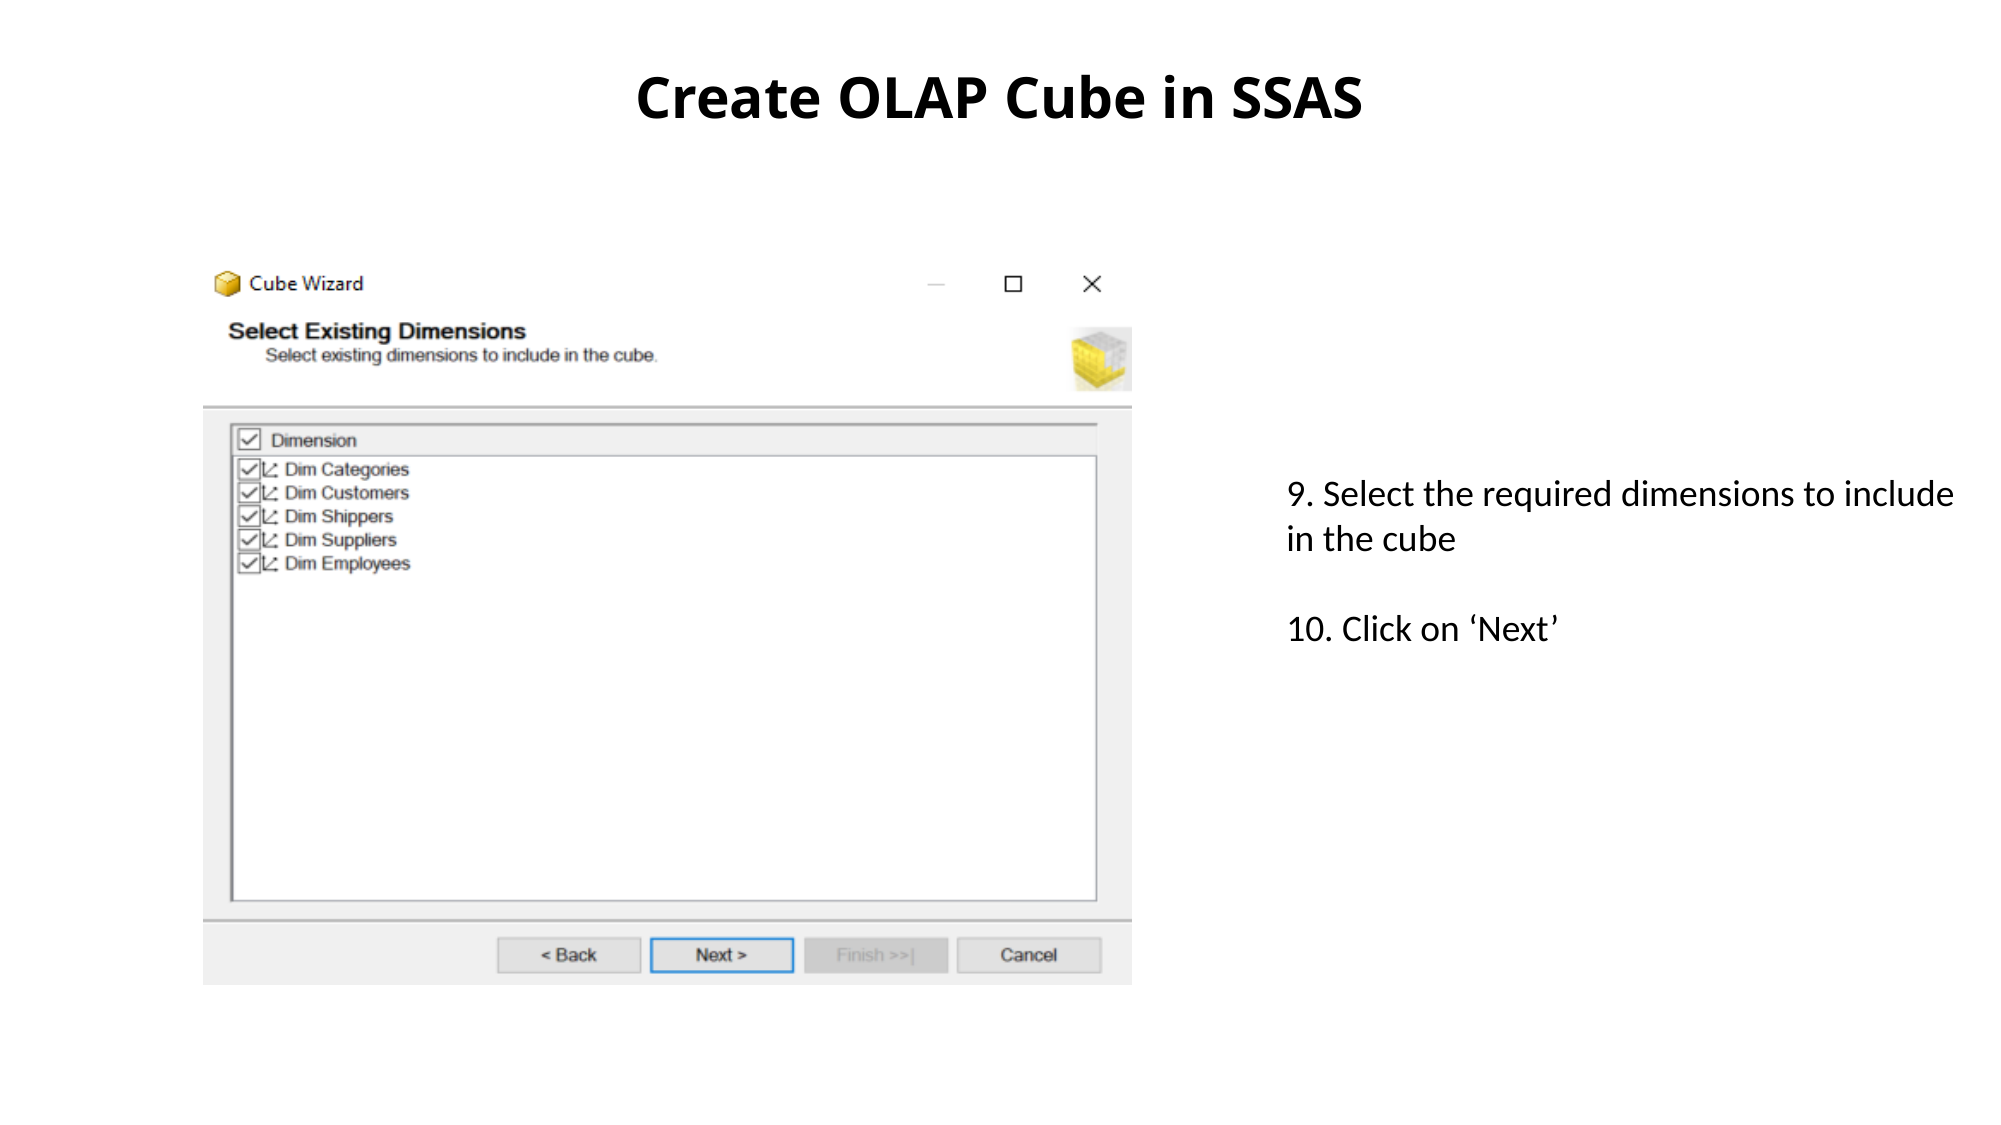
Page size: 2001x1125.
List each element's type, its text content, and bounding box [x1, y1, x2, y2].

text_box 9. Select the required dimensions to include in the cube 10. Click on ‘Next’ [1271, 461, 1972, 657]
title Create OLAP Cube in SSAS [137, 61, 1863, 139]
picture [203, 265, 1132, 985]
